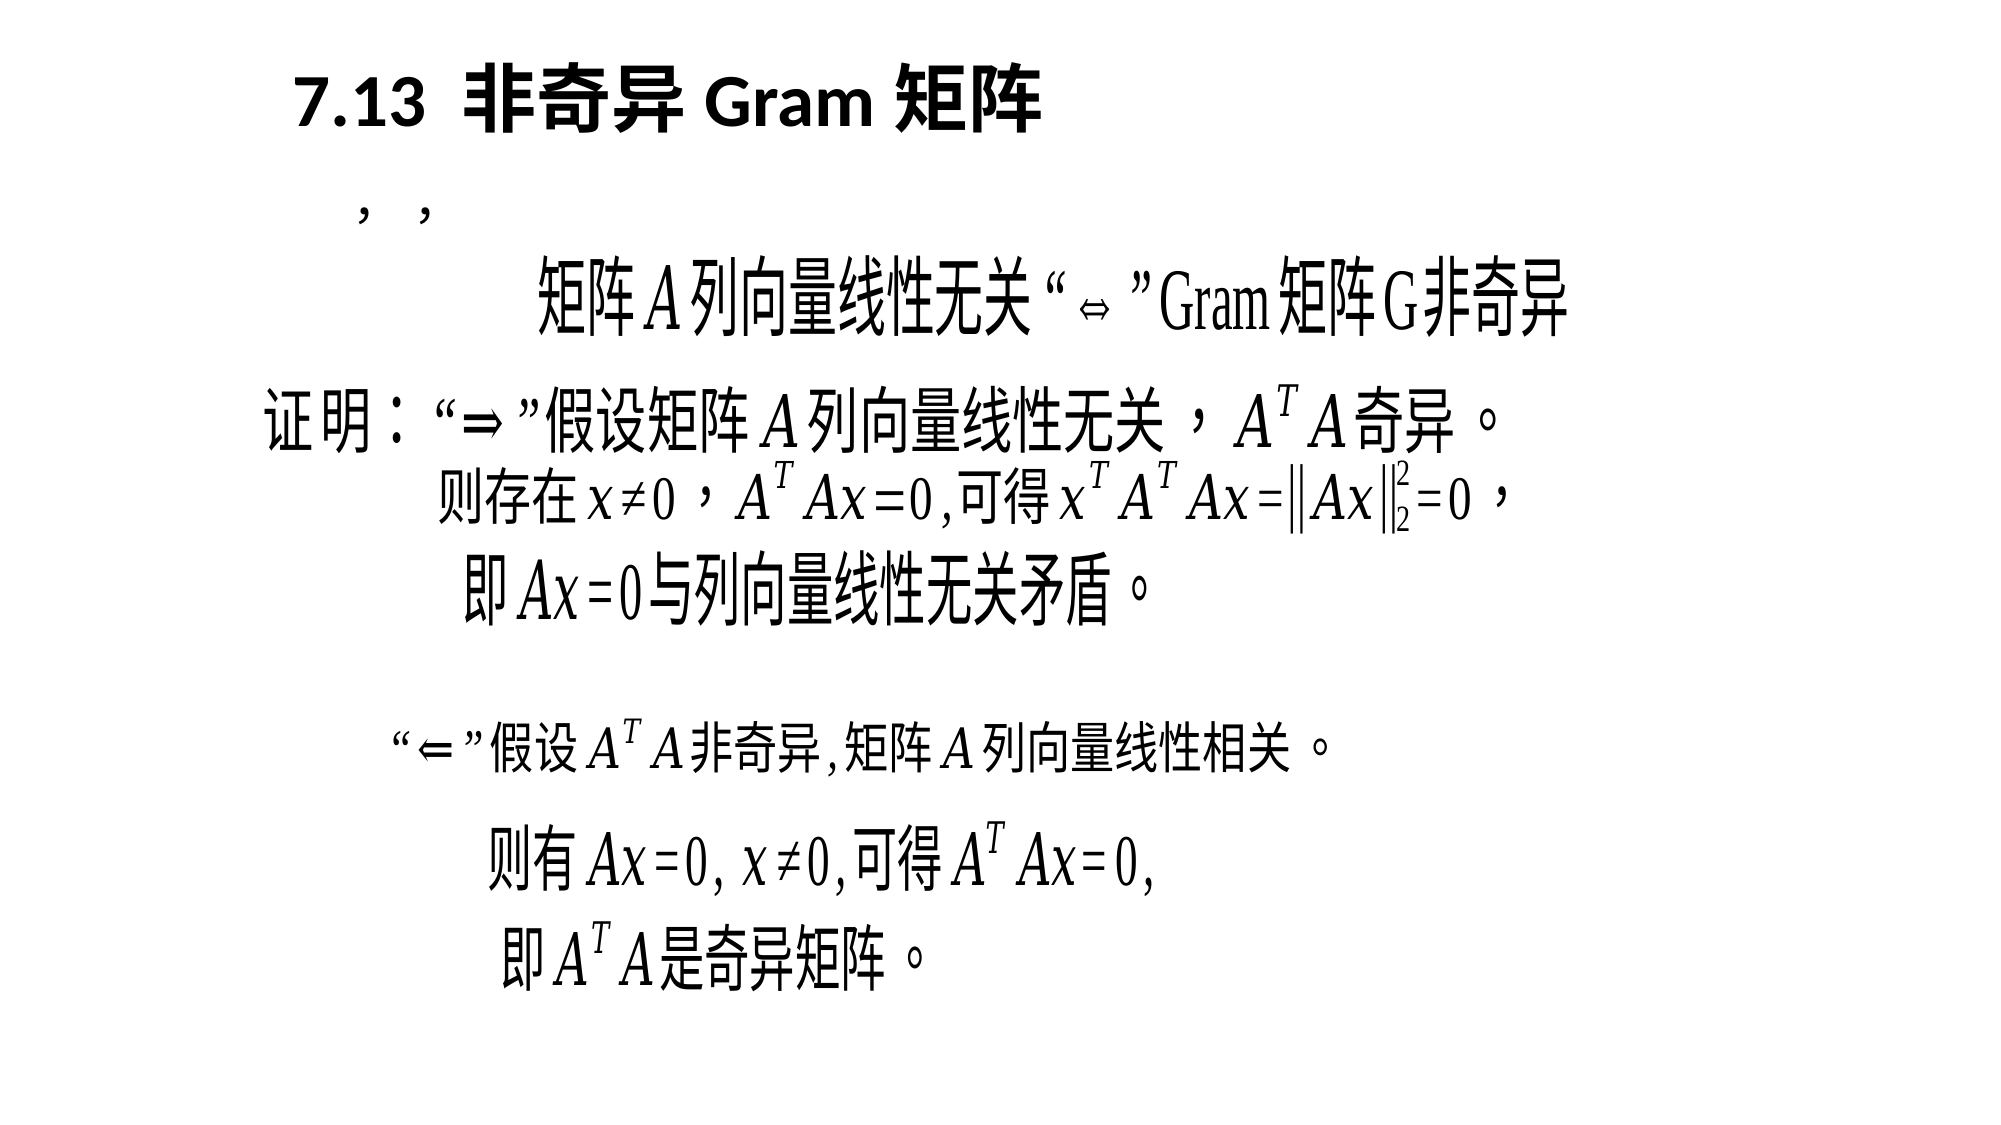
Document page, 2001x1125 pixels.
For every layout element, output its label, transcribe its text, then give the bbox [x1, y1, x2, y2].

text_box 7.13 非奇异Gram矩阵 [277, 50, 1723, 144]
